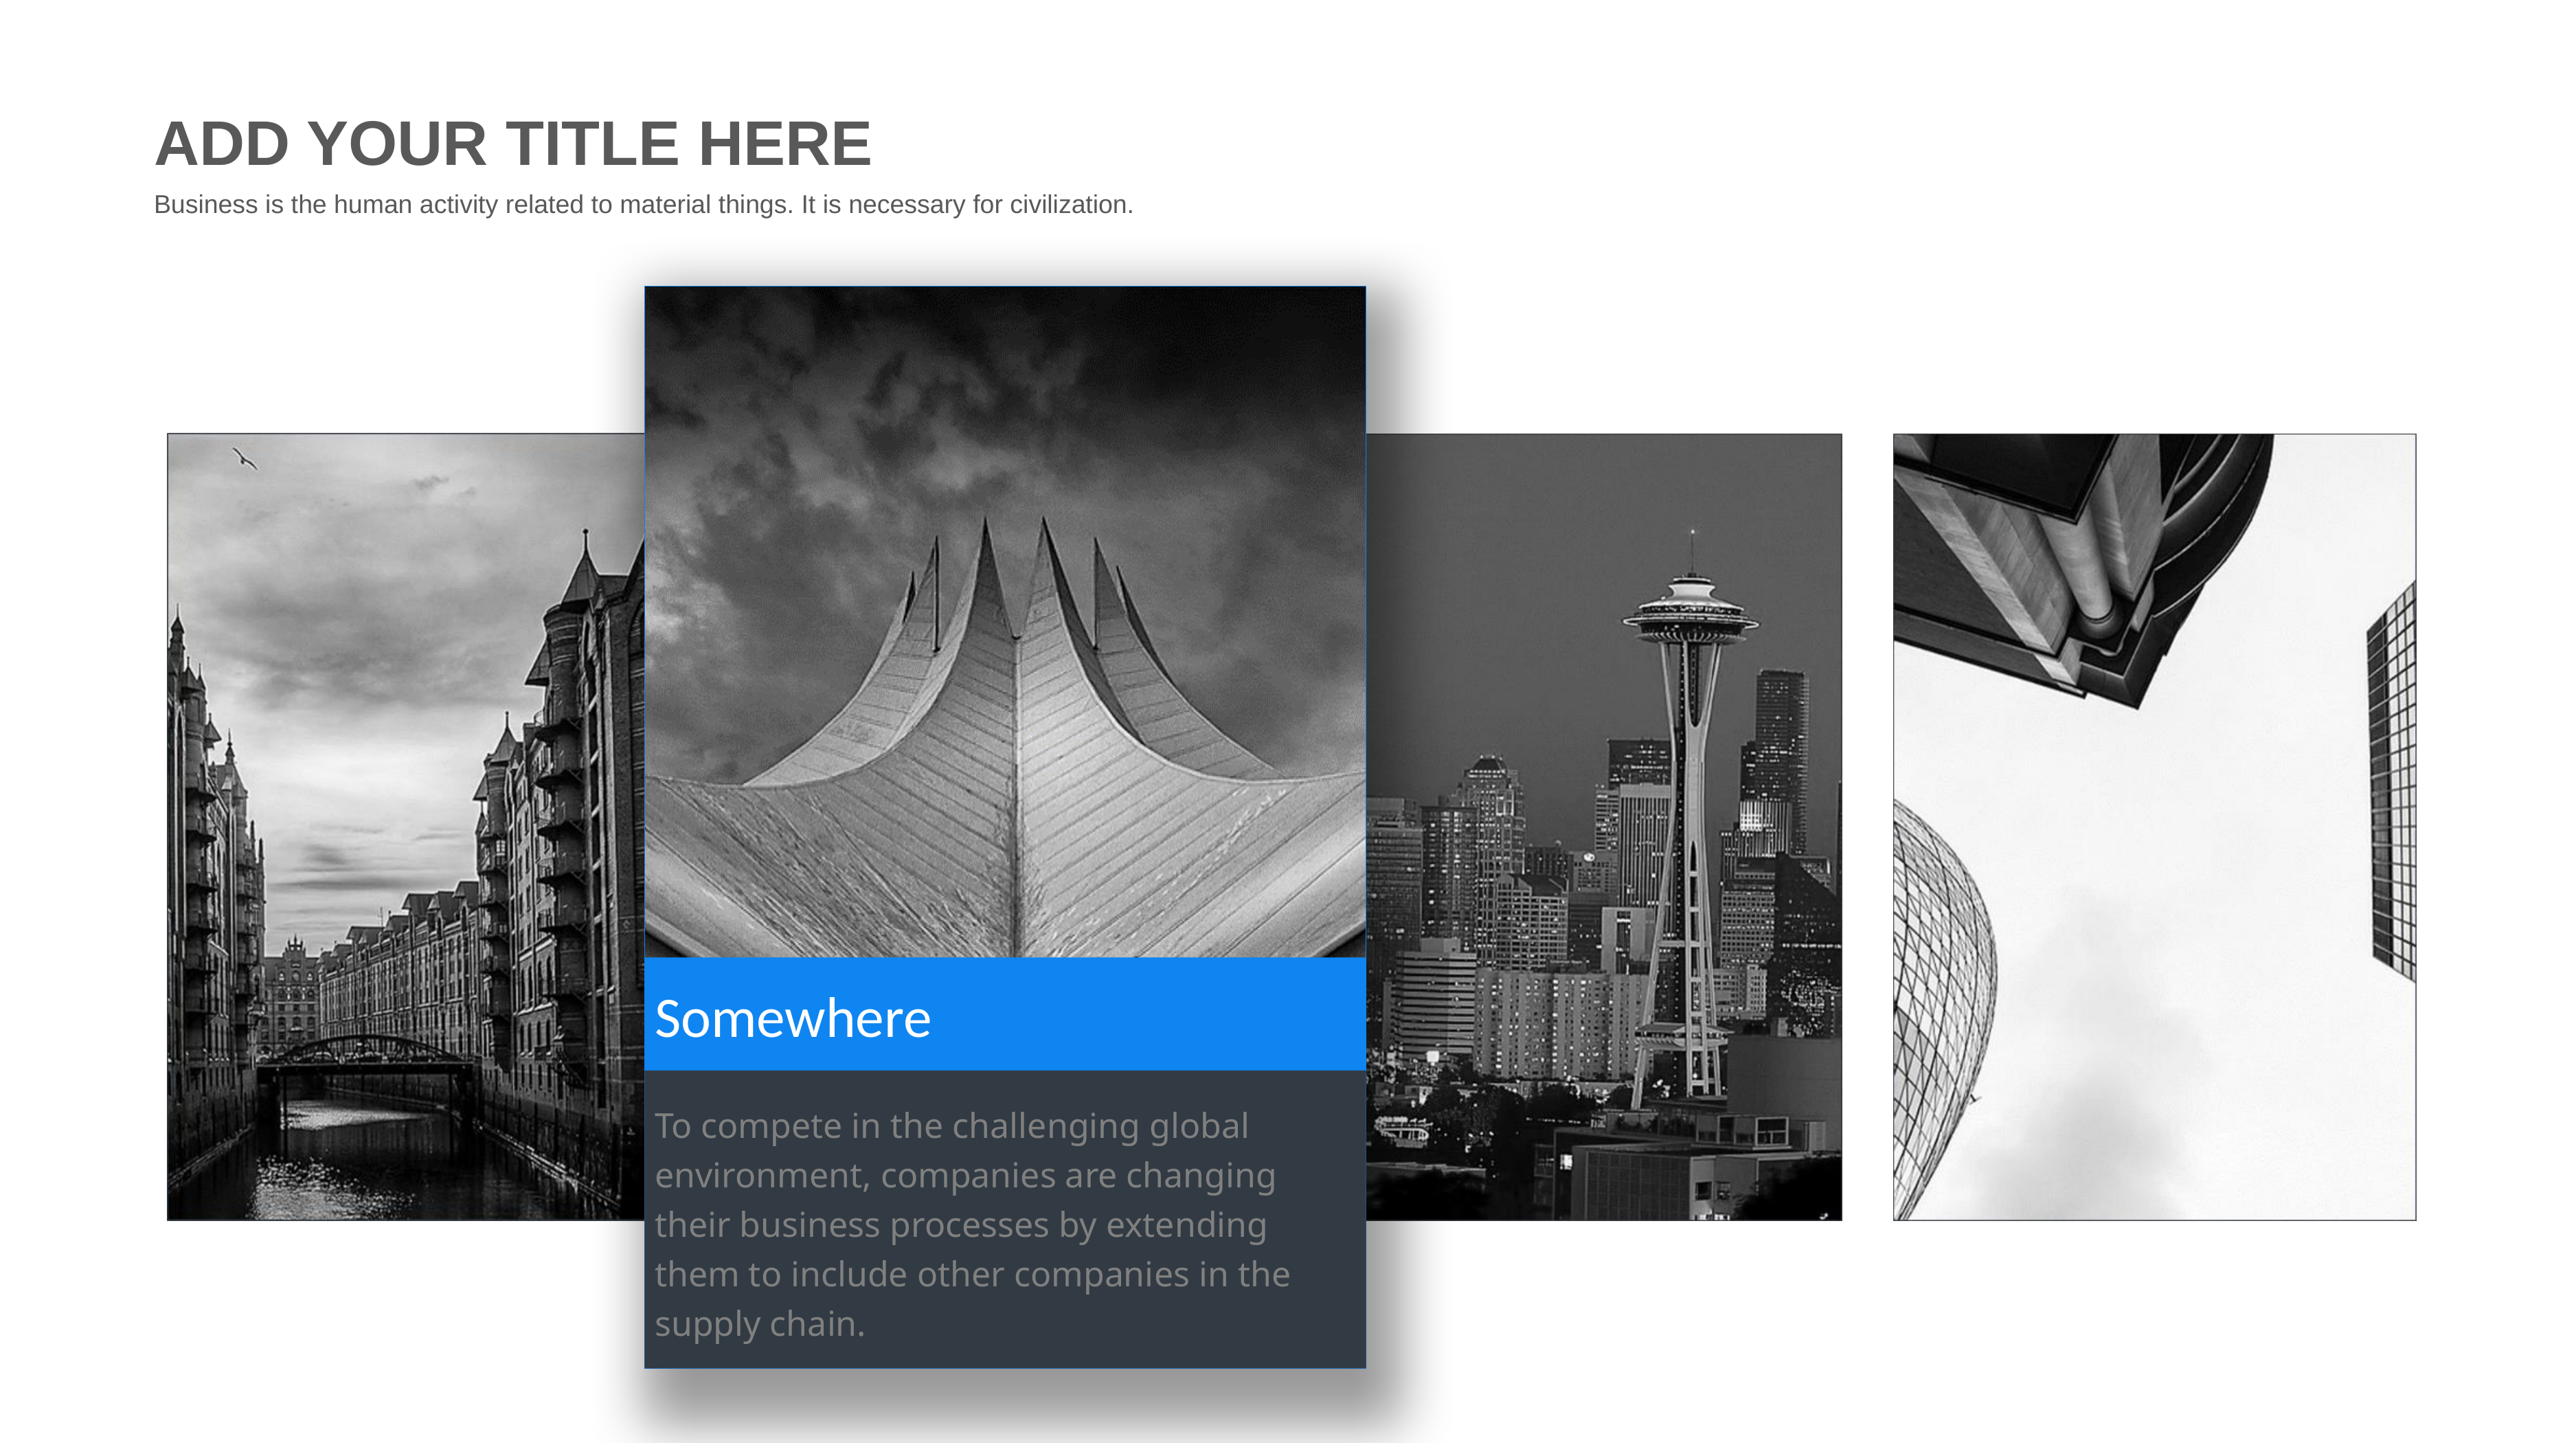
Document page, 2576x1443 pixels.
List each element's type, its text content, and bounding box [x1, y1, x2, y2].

picture [167, 286, 1842, 1369]
text_box ADD YOUR TITLE HERE [144, 59, 1121, 166]
picture [1893, 434, 2417, 1221]
text_box Business is the human activity related to material things. It is necessary for civilization. [144, 166, 1257, 223]
